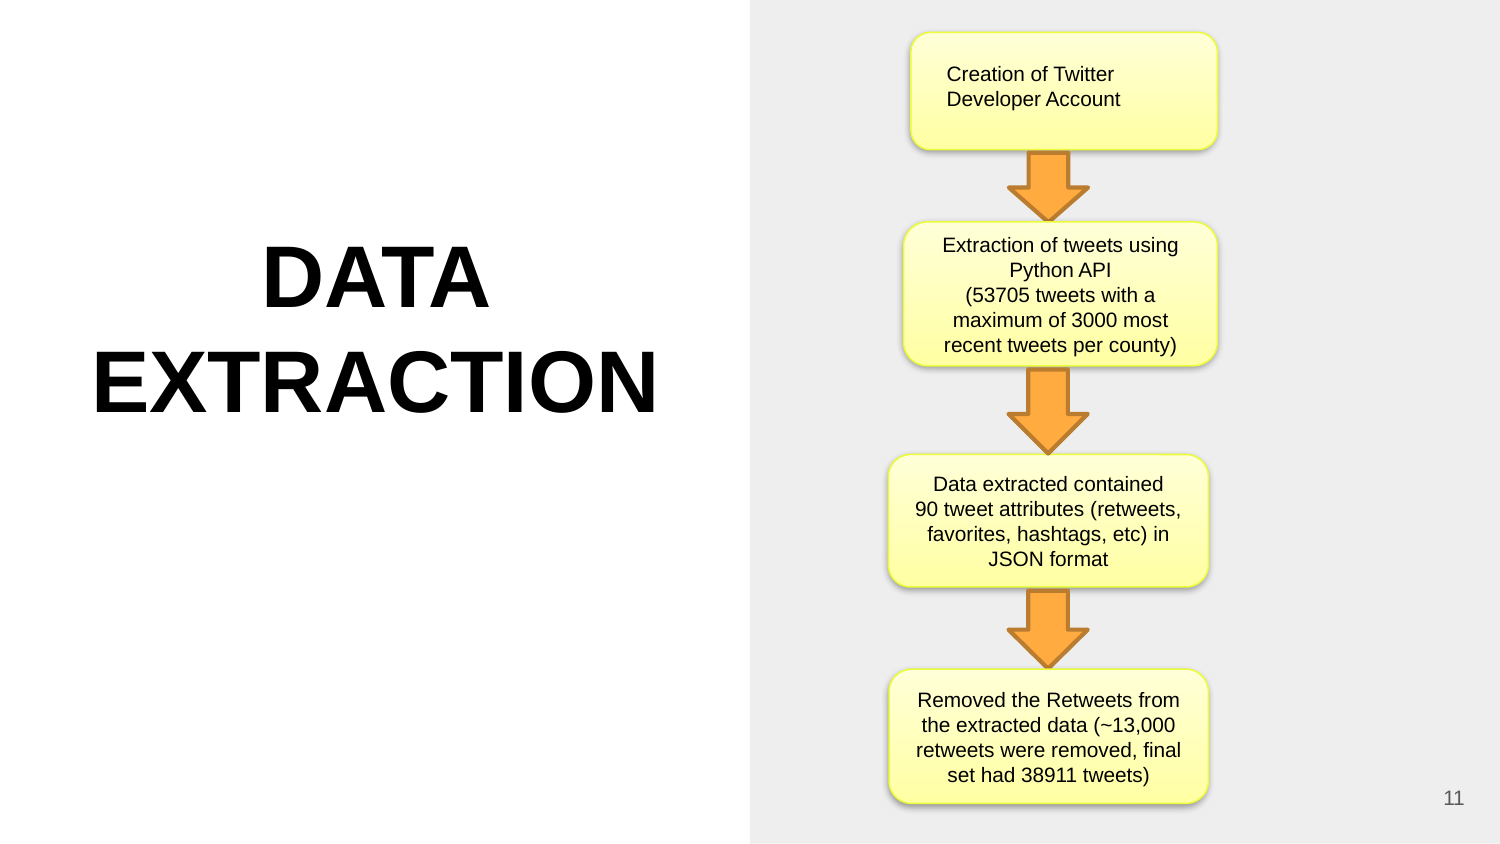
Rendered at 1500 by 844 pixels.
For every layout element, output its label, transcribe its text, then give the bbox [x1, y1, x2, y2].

text_box [1008, 369, 1088, 454]
list [810, 53, 1045, 725]
text_box [1008, 590, 1088, 666]
text_box [910, 32, 1218, 150]
text_box Extraction of tweets using Python API (53705 tweets with a maximum of 3000 most recent tweets per county) [903, 221, 1218, 366]
list [1051, 53, 1440, 725]
text_box Data extracted contained 90 tweet attributes (retweets, favorites, hashtags, etc) in JSON format [888, 454, 1209, 587]
slide_number ‹#› [1389, 764, 1480, 830]
text_box Creation of Twitter Developer Account [931, 53, 1209, 119]
text_box Removed the Retweets from the extracted data (~13,000 retweets were removed, final set had 38911 tweets) [889, 669, 1209, 804]
title DATA EXTRACTION [43, 202, 708, 446]
text_box [1008, 152, 1089, 219]
